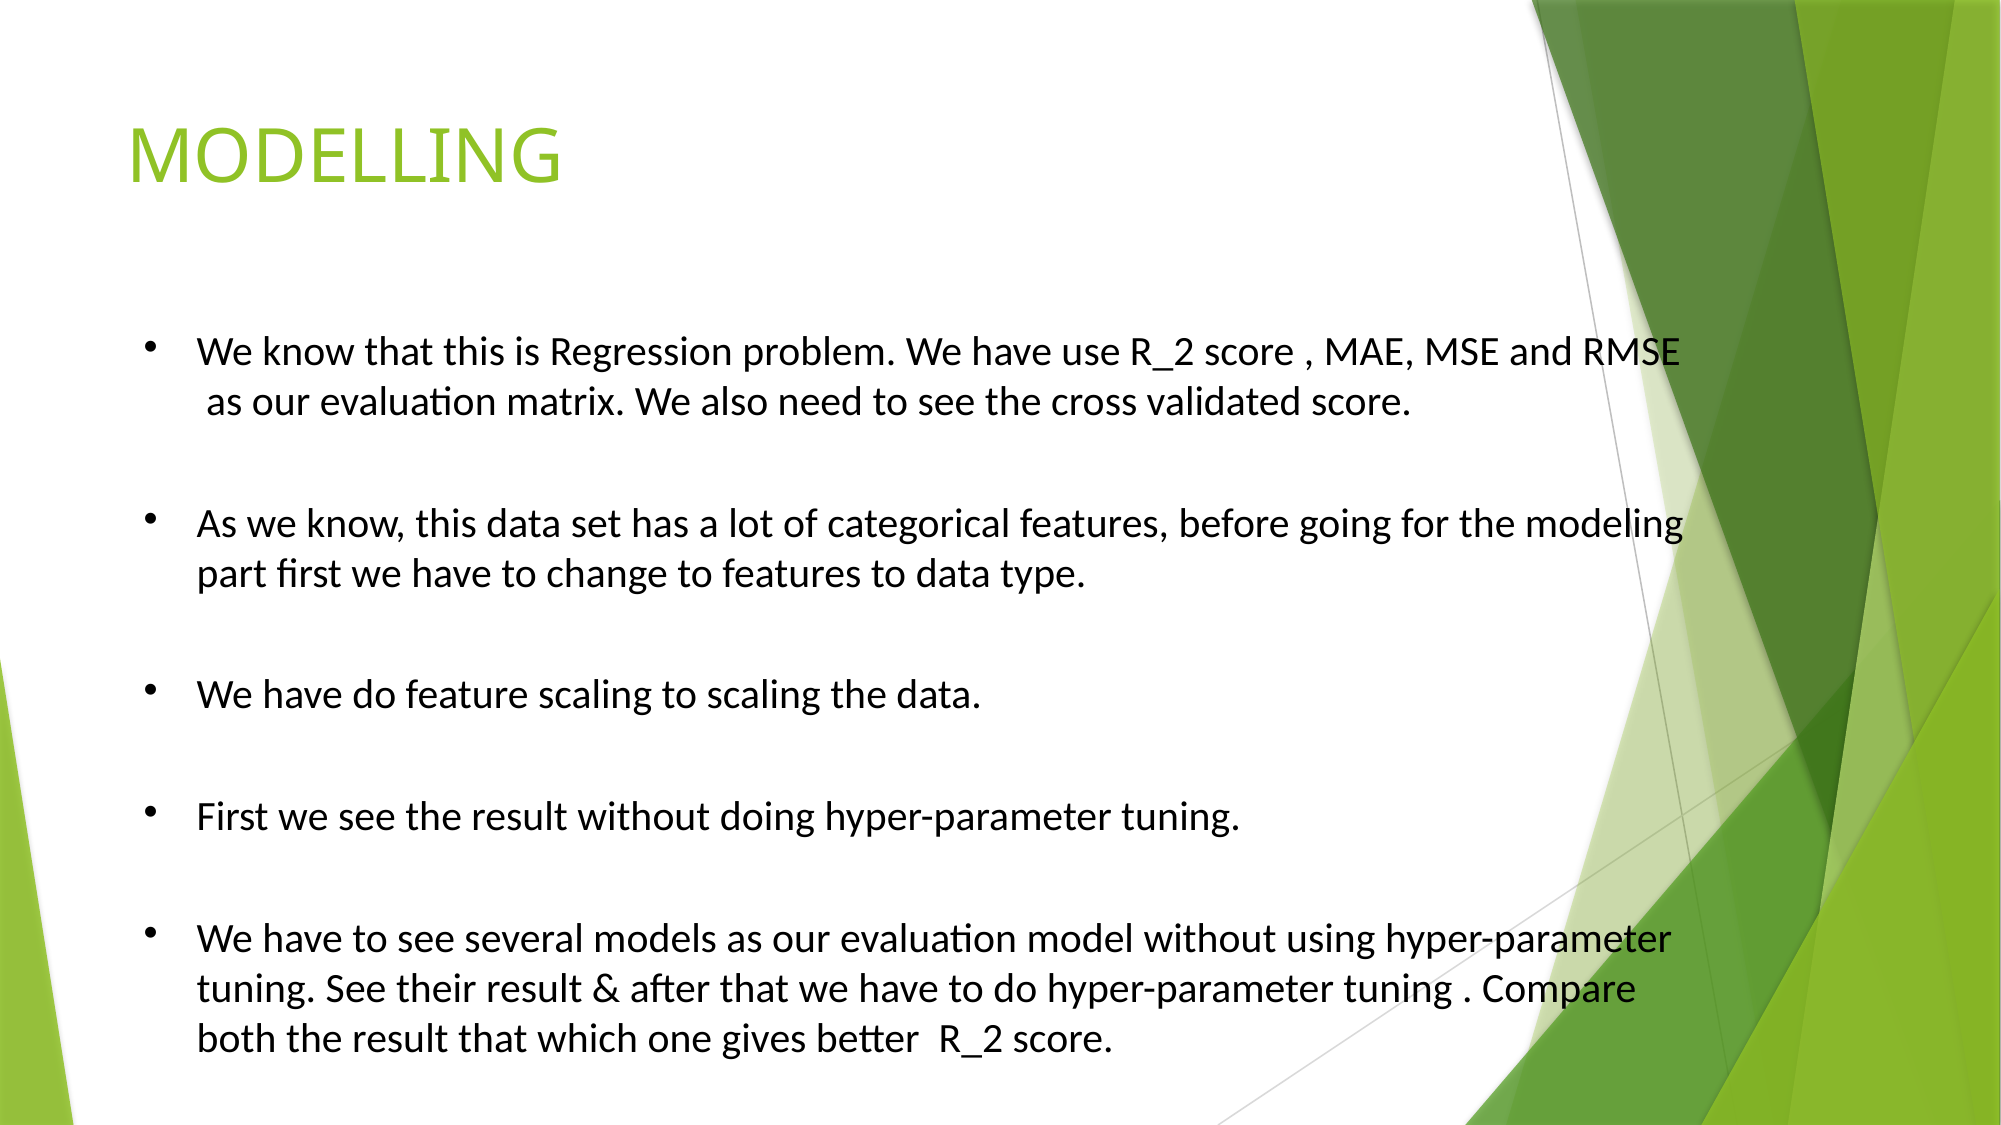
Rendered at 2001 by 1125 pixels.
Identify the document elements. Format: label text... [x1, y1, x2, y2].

text_box We know that this is Regression problem. We have use R_2 score , MAE, MSE and RMSE as our evaluation matrix. We also need to see the cross validated score. As we know, this data set has a lot of categorical features, before going for the modeling part first we have to change to features to data type. We have do feature scaling to scaling the data. First we see the result without doing hyper-parameter tuning. We have to see several models as our evaluation model without using hyper-parameter tuning. See their result & after that we have to do hyper-parameter tuning . Compare both the result that which one gives better R_2 score. [111, 316, 1705, 1119]
title MODELLING [111, 99, 1522, 316]
